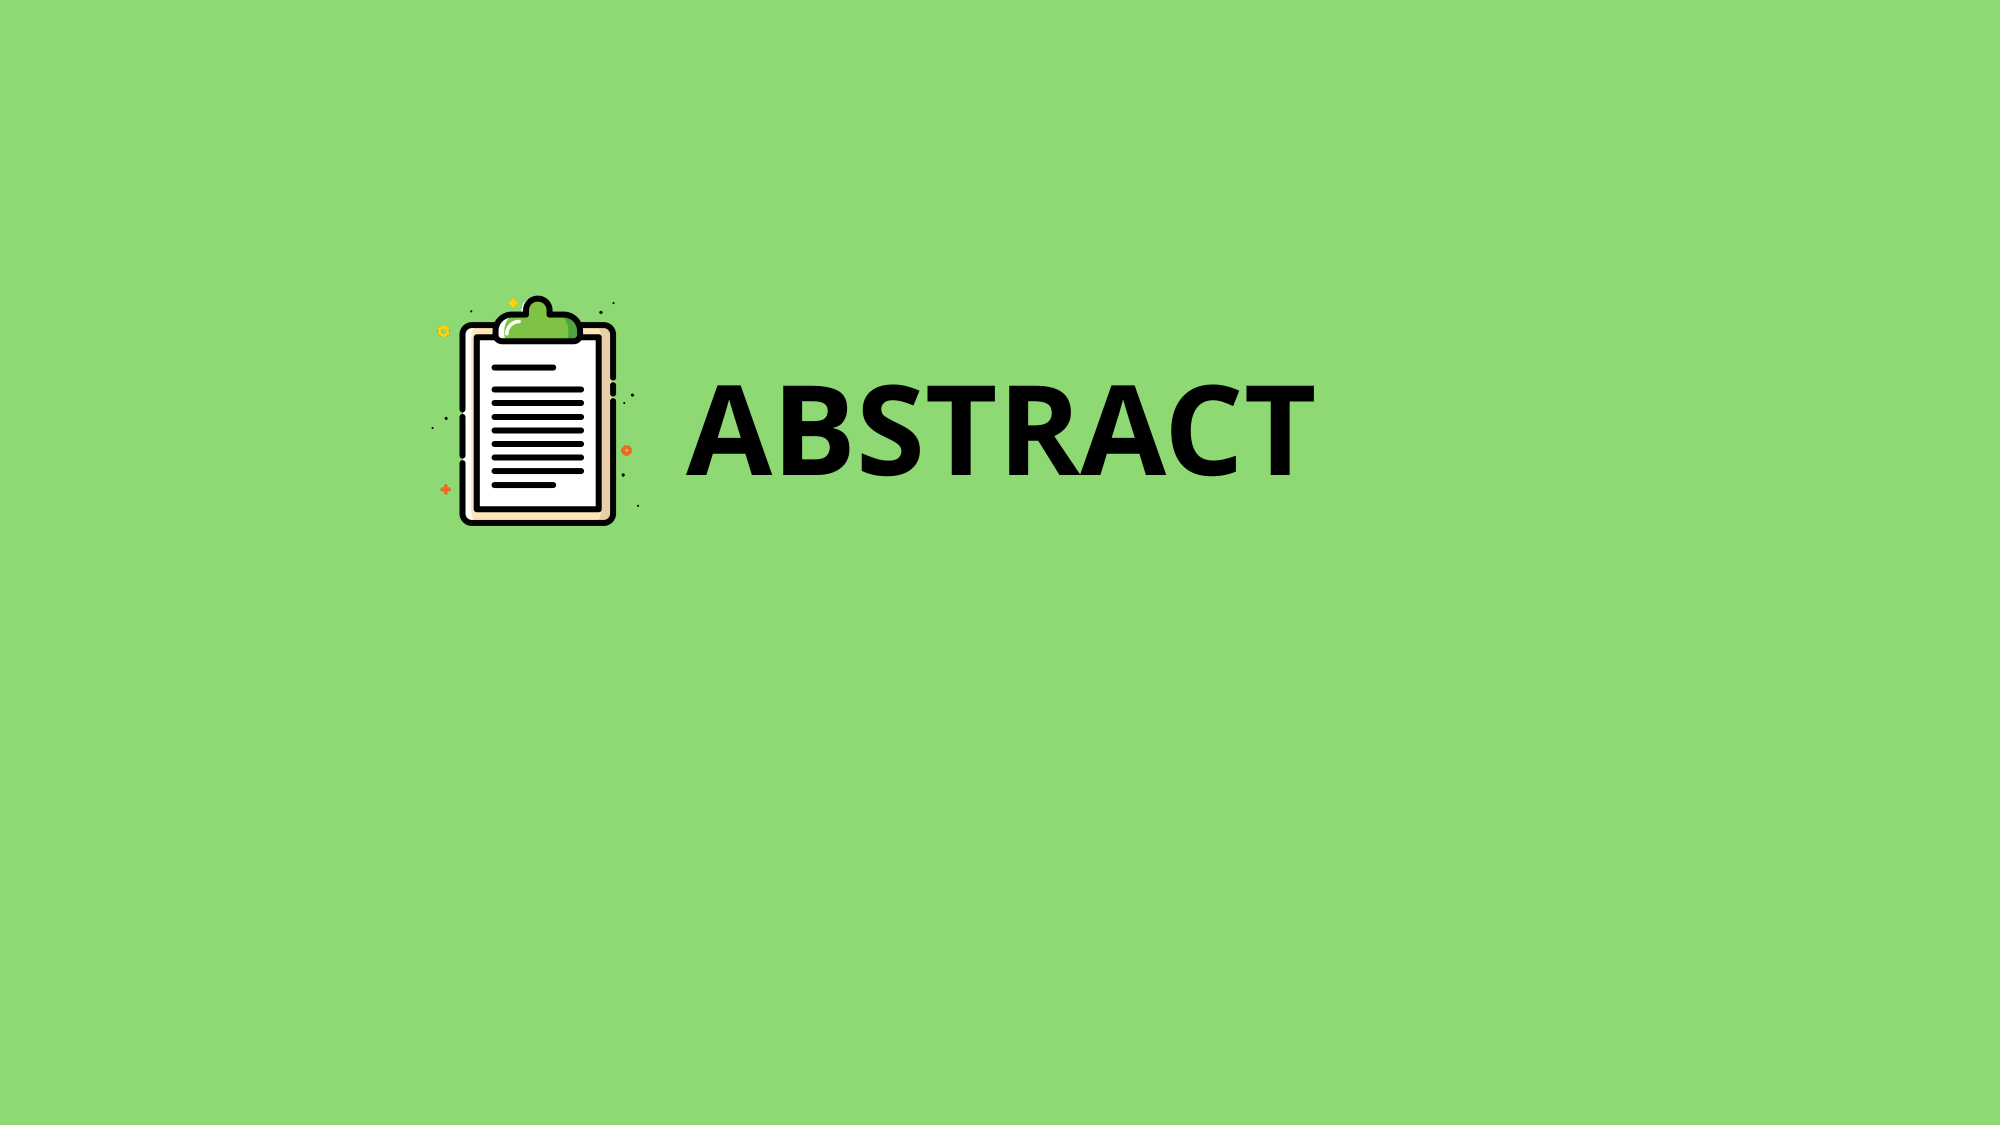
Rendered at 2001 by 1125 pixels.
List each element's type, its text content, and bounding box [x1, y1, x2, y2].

picture [408, 283, 667, 541]
text_box ABSTRACT [671, 343, 1543, 509]
